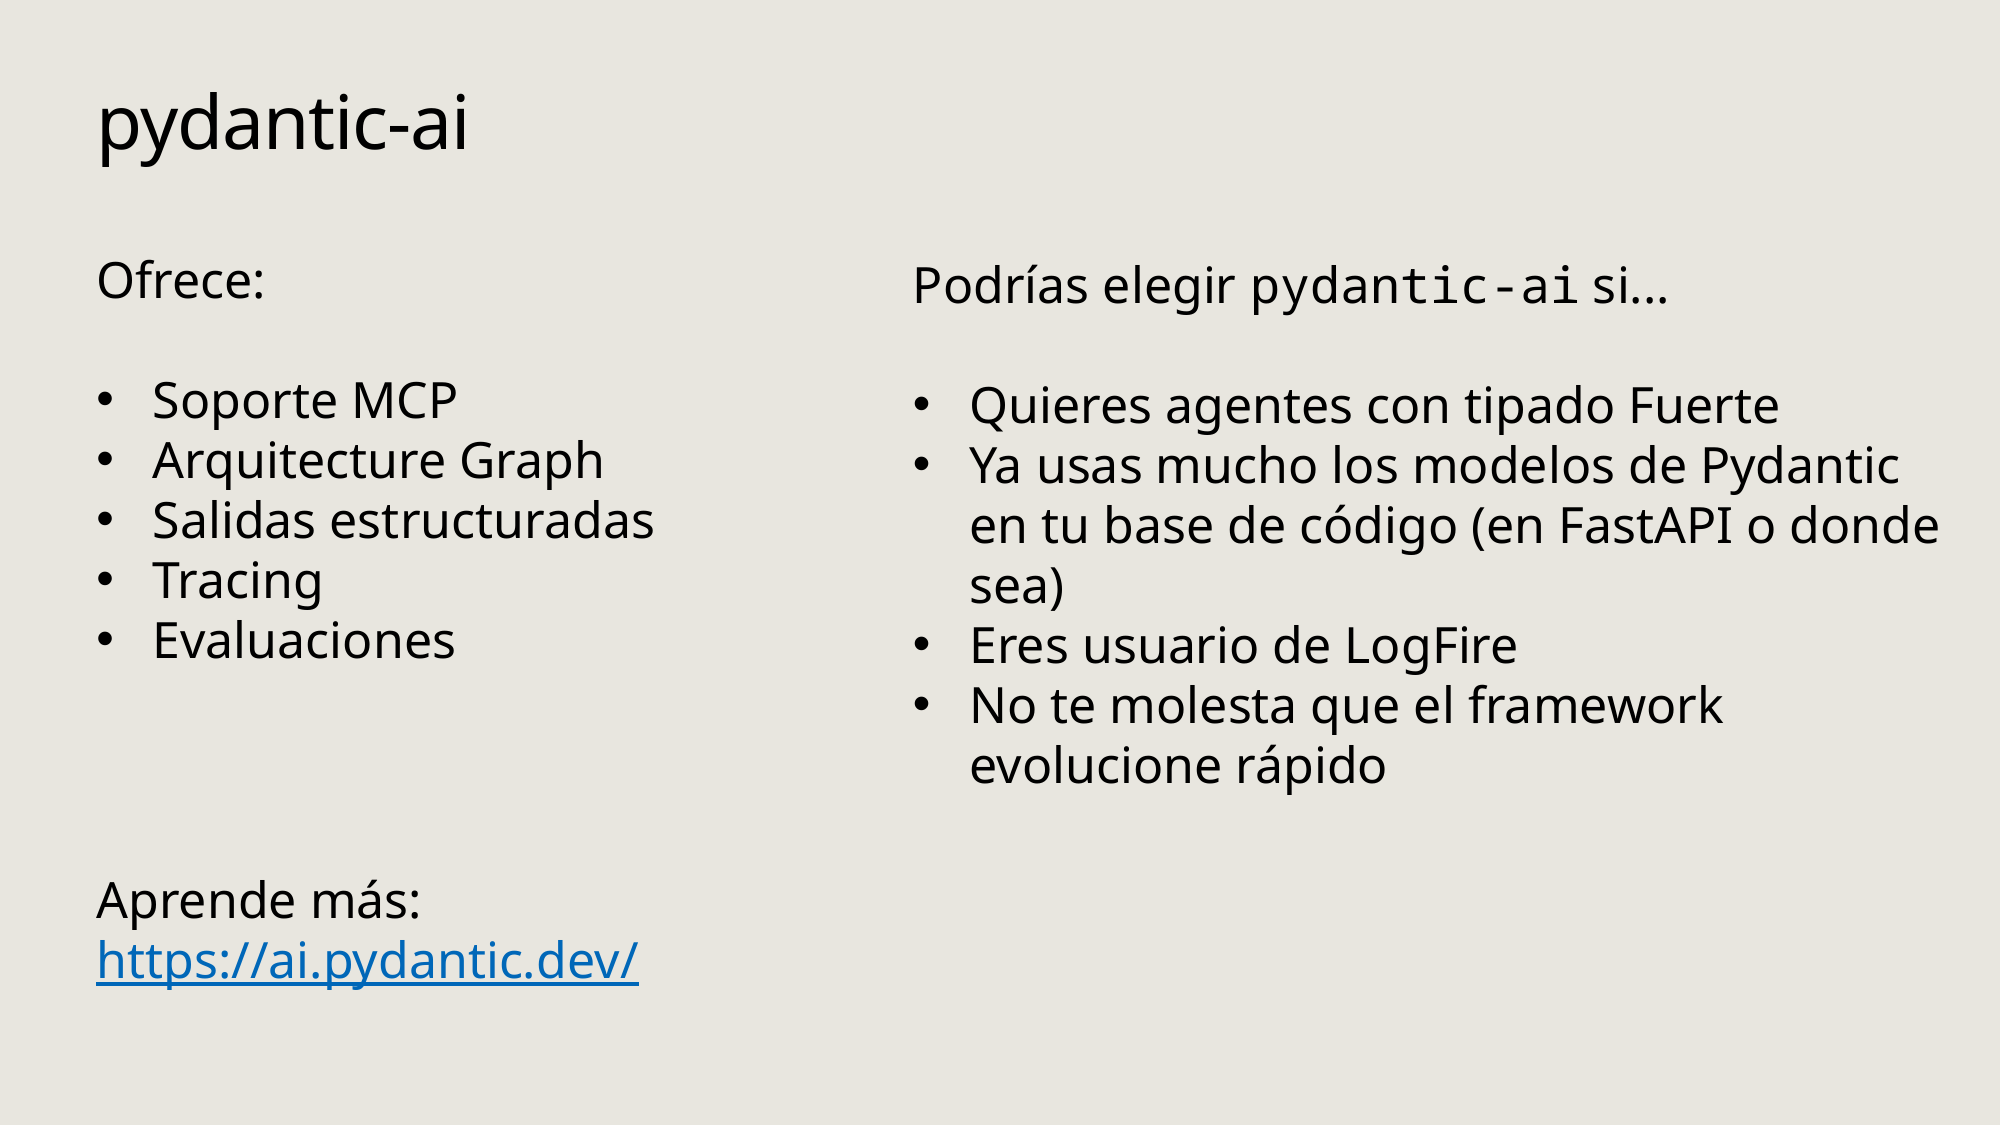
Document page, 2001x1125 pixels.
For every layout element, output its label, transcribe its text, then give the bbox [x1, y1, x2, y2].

text_box Podrías elegir pydantic-ai si... Quieres agentes con tipado Fuerte Ya usas mucho los modelos de Pydantic en tu base de código (en FastAPI o donde sea) Eres usuario de LogFire No te molesta que el framework evolucione rápido [898, 246, 1974, 981]
title pydantic-ai [96, 75, 1904, 166]
text_box Aprende más: https://ai.pydantic.dev/ [96, 868, 1904, 1057]
text_box Ofrece: Soporte MCP Arquitecture Graph Salidas estructuradas Tracing Evaluaciones [96, 248, 898, 669]
